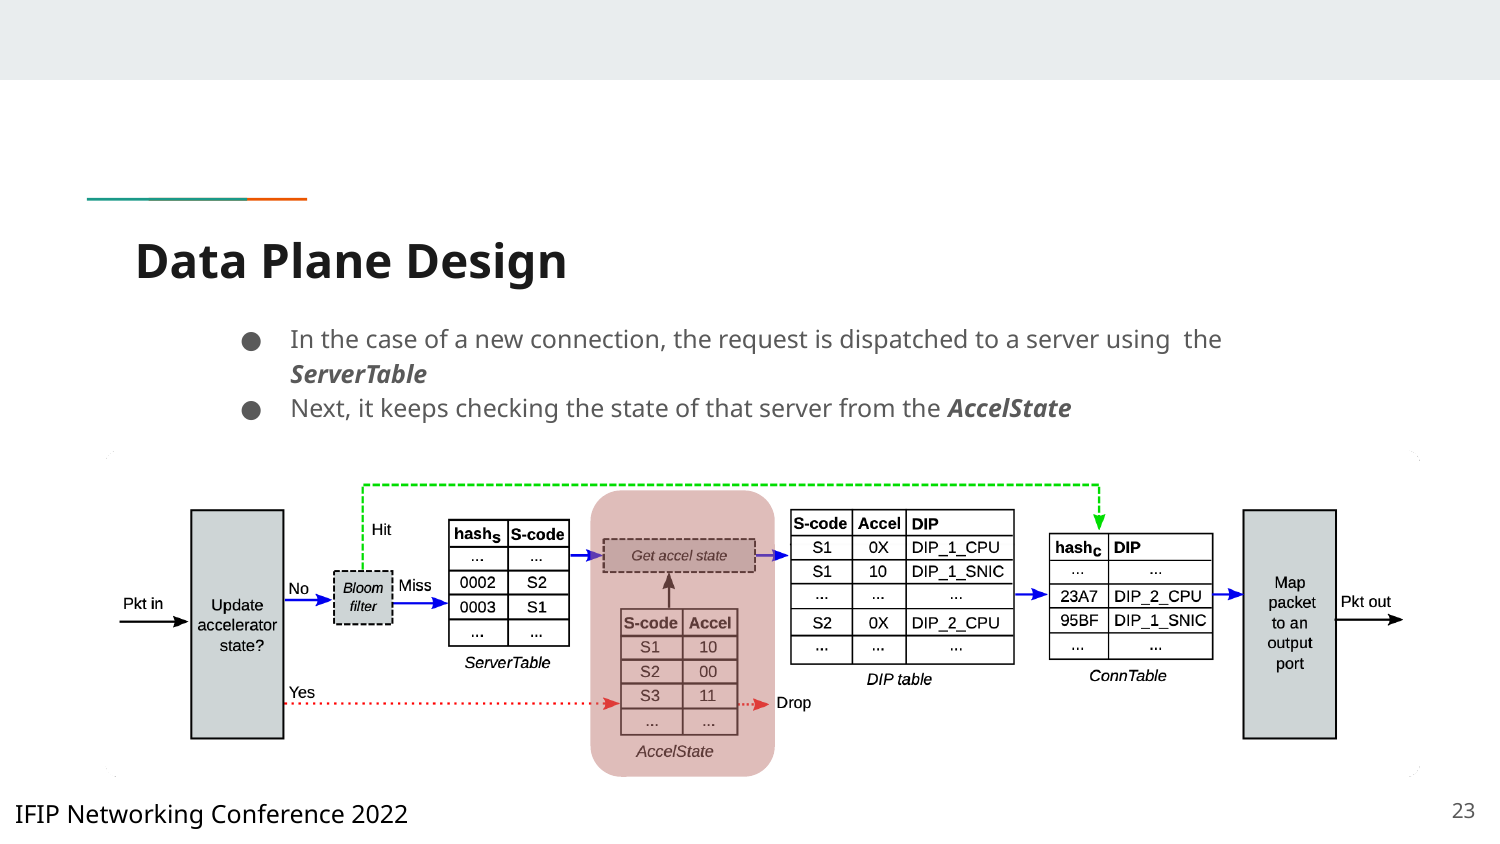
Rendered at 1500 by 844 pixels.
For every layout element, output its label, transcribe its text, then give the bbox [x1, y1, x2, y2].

slide_number ‹#› [1400, 779, 1491, 844]
title Data Plane Design [119, 216, 1381, 305]
text_box In the case of a new connection, the request is dispatched to a server using the ServerTable Next, it keeps checking the state of that server from the AccelState [200, 304, 1301, 438]
text_box IFIP Networking Conference 2022 [0, 783, 458, 844]
picture [104, 449, 1420, 777]
